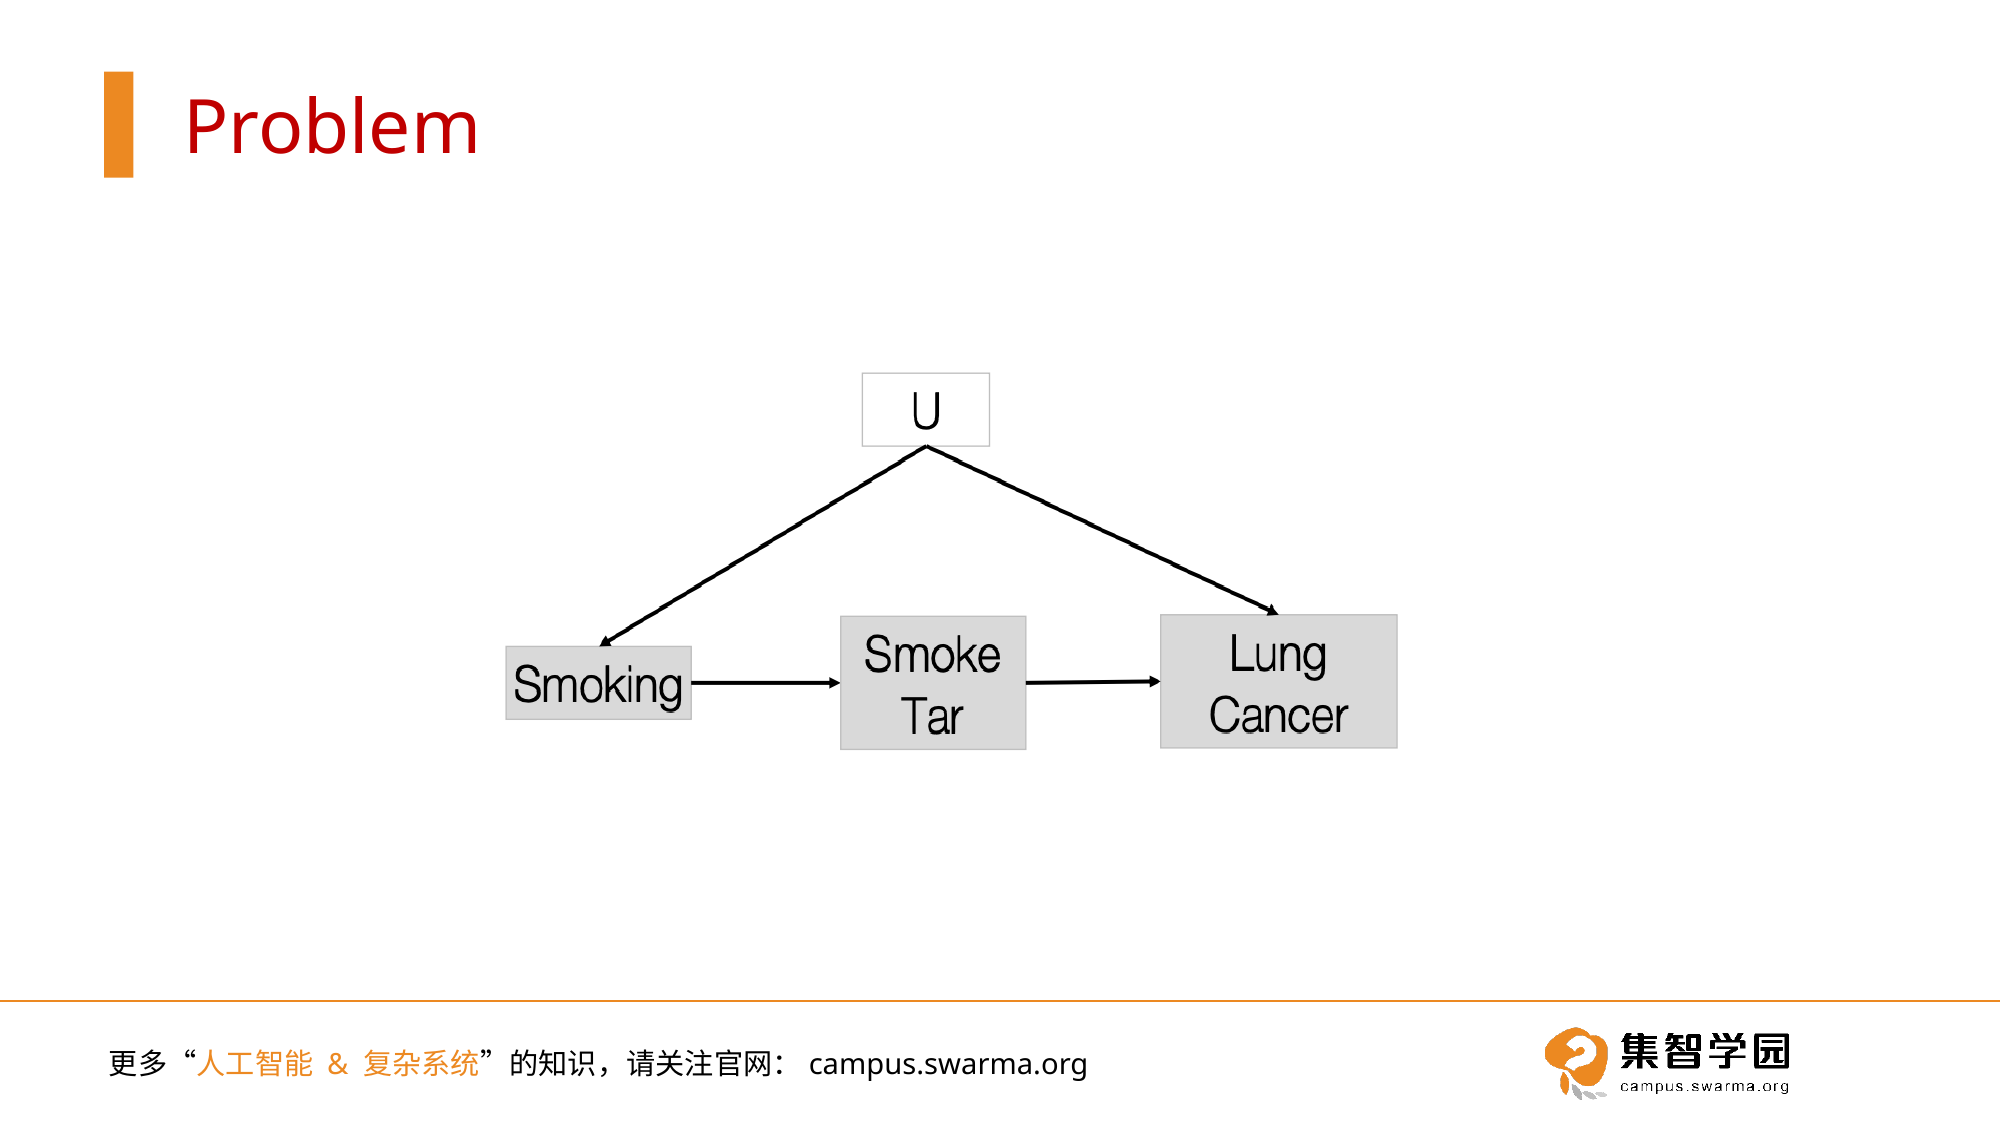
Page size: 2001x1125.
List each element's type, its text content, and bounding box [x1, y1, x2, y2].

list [500, 356, 1417, 775]
text_box 更多“人工智能 & 复杂系统”的知识，请关注官网：campus.swarma.org [94, 1038, 1273, 1088]
text_box [103, 70, 135, 179]
picture [1527, 963, 1811, 1125]
text_box Problem [168, 71, 2000, 177]
